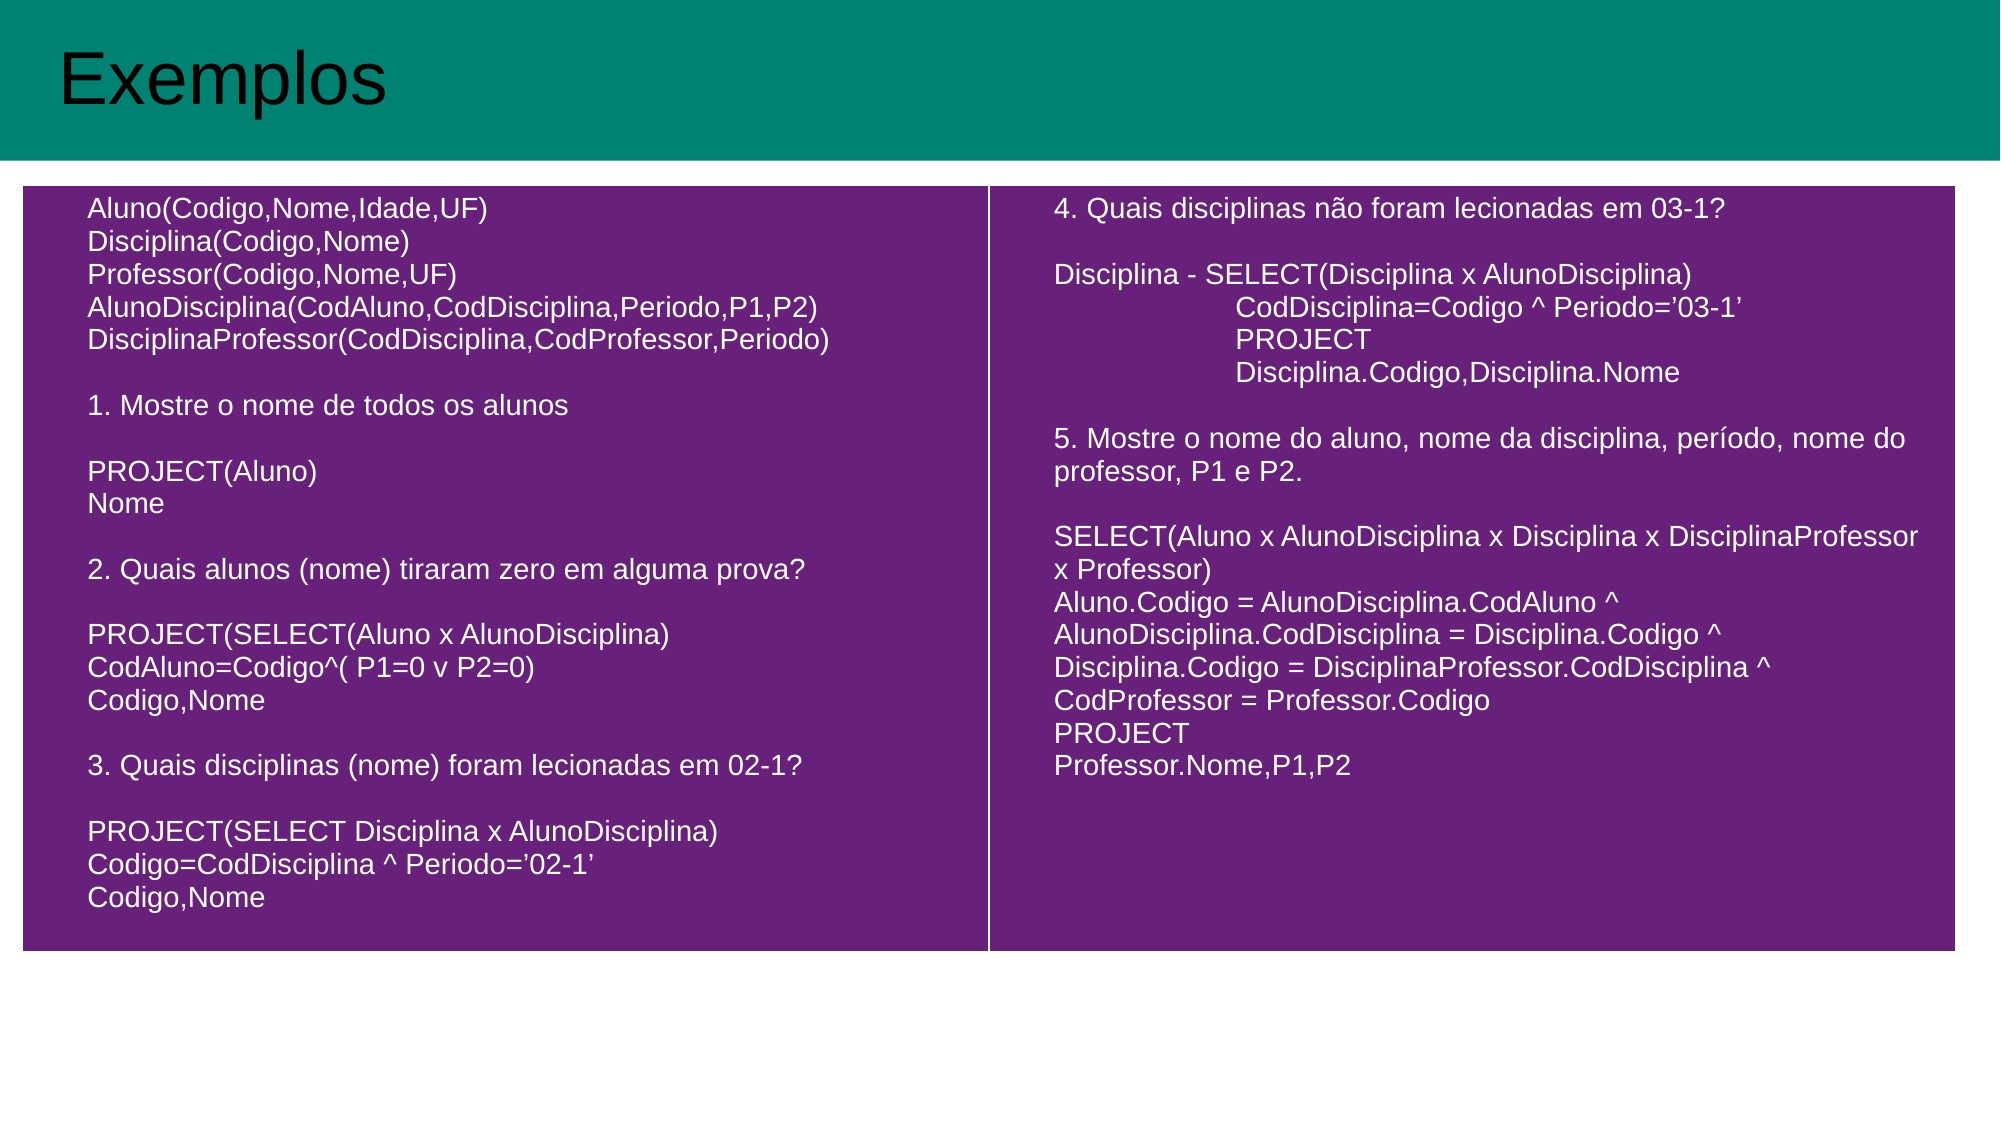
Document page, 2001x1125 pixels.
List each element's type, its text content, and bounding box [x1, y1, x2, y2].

table_header Aluno(Codigo,Nome,Idade,UF) Disciplina(Codigo,Nome) Professor(Codigo,Nome,UF) AlunoDisciplina(CodAluno,CodDisciplina,Periodo,P1,P2) DisciplinaProfessor(CodDisciplina,CodProfessor,Periodo) 1. Mostre o nome de todos os alunos PROJECT(Aluno) Nome 2. Quais alunos (nome) tiraram zero em alguma prova? PROJECT(SELECT(Aluno x AlunoDisciplina) CodAluno=Codigo^( P1=0 v P2=0) Codigo,Nome 3. Quais disciplinas (nome) foram lecionadas em 02-1? PROJECT(SELECT Disciplina x AlunoDisciplina) Codigo=CodDisciplina ^ Periodo=’02-1’ Codigo,Nome [23, 186, 988, 951]
text_box Exemplos [0, 0, 2000, 161]
table_header 4. Quais disciplinas não foram lecionadas em 03-1? Disciplina - SELECT(Disciplina x AlunoDisciplina) CodDisciplina=Codigo ^ Periodo=’03-1’ PROJECT Disciplina.Codigo,Disciplina.Nome 5. Mostre o nome do aluno, nome da disciplina, período, nome do professor, P1 e P2. SELECT(Aluno x AlunoDisciplina x Disciplina x DisciplinaProfessor x Professor) Aluno.Codigo = AlunoDisciplina.CodAluno ^ AlunoDisciplina.CodDisciplina = Disciplina.Codigo ^ Disciplina.Codigo = DisciplinaProfessor.CodDisciplina ^ CodProfessor = Professor.Codigo PROJECT Professor.Nome,P1,P2 [990, 186, 1955, 951]
